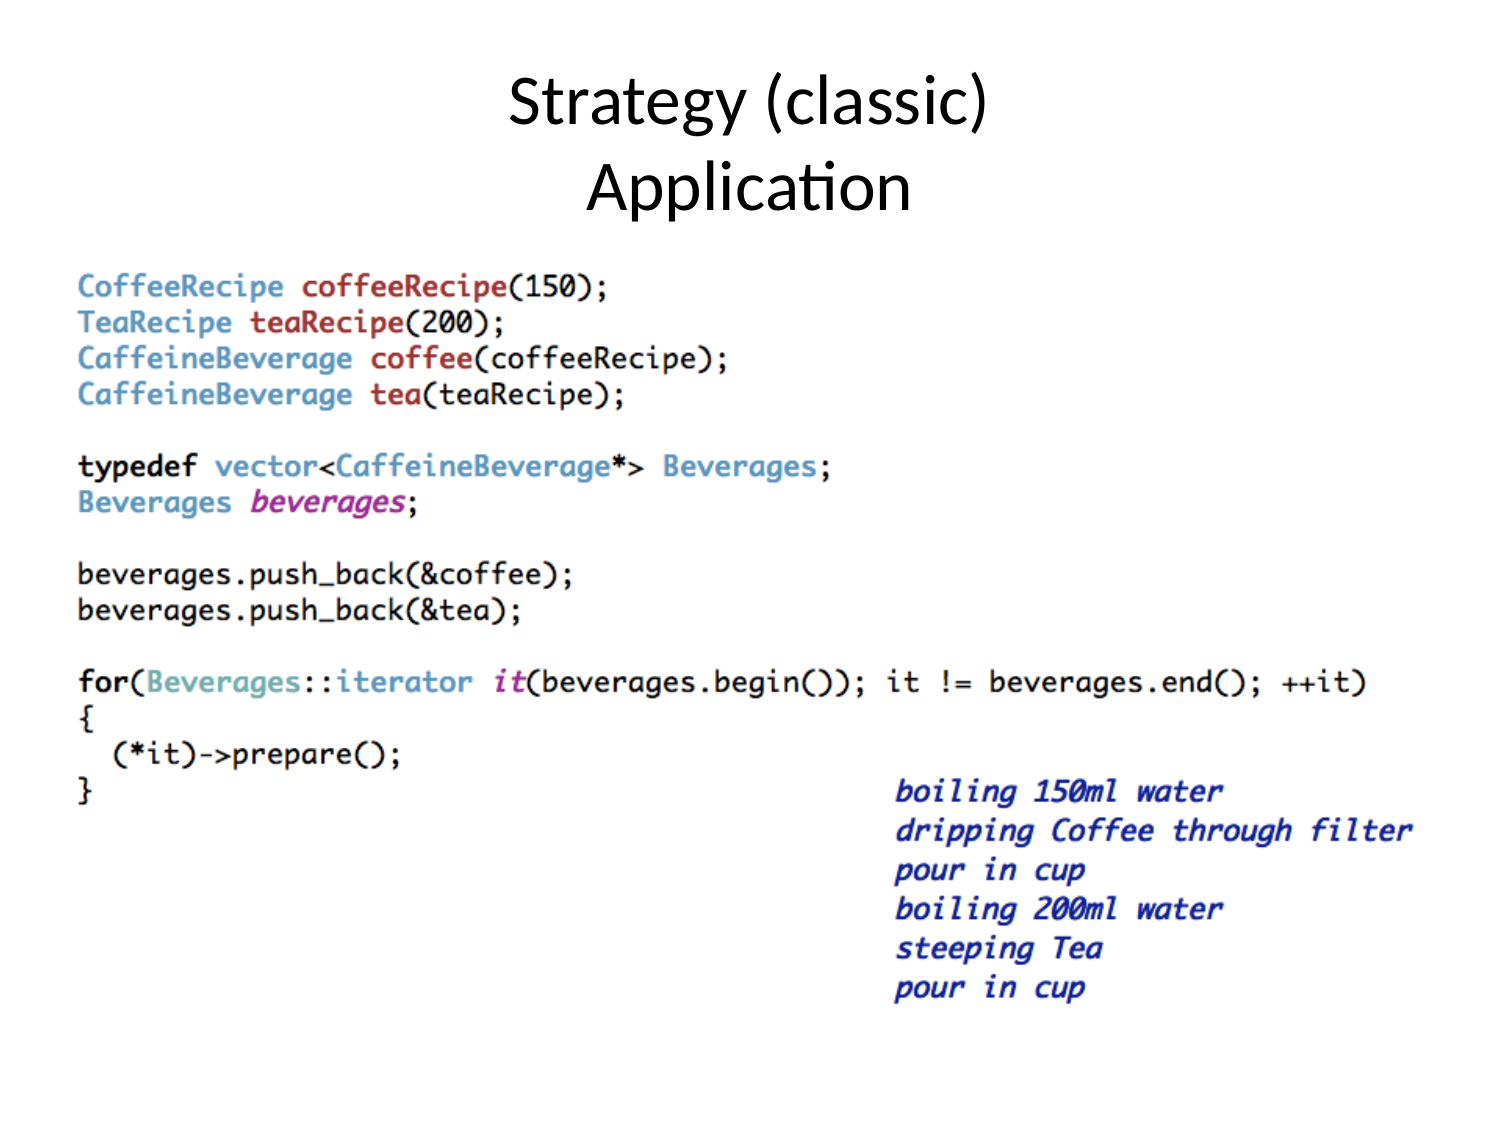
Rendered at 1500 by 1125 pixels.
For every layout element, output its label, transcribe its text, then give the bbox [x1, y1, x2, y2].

title Strategy (classic) Application [75, 45, 1425, 233]
picture [76, 266, 1428, 1012]
